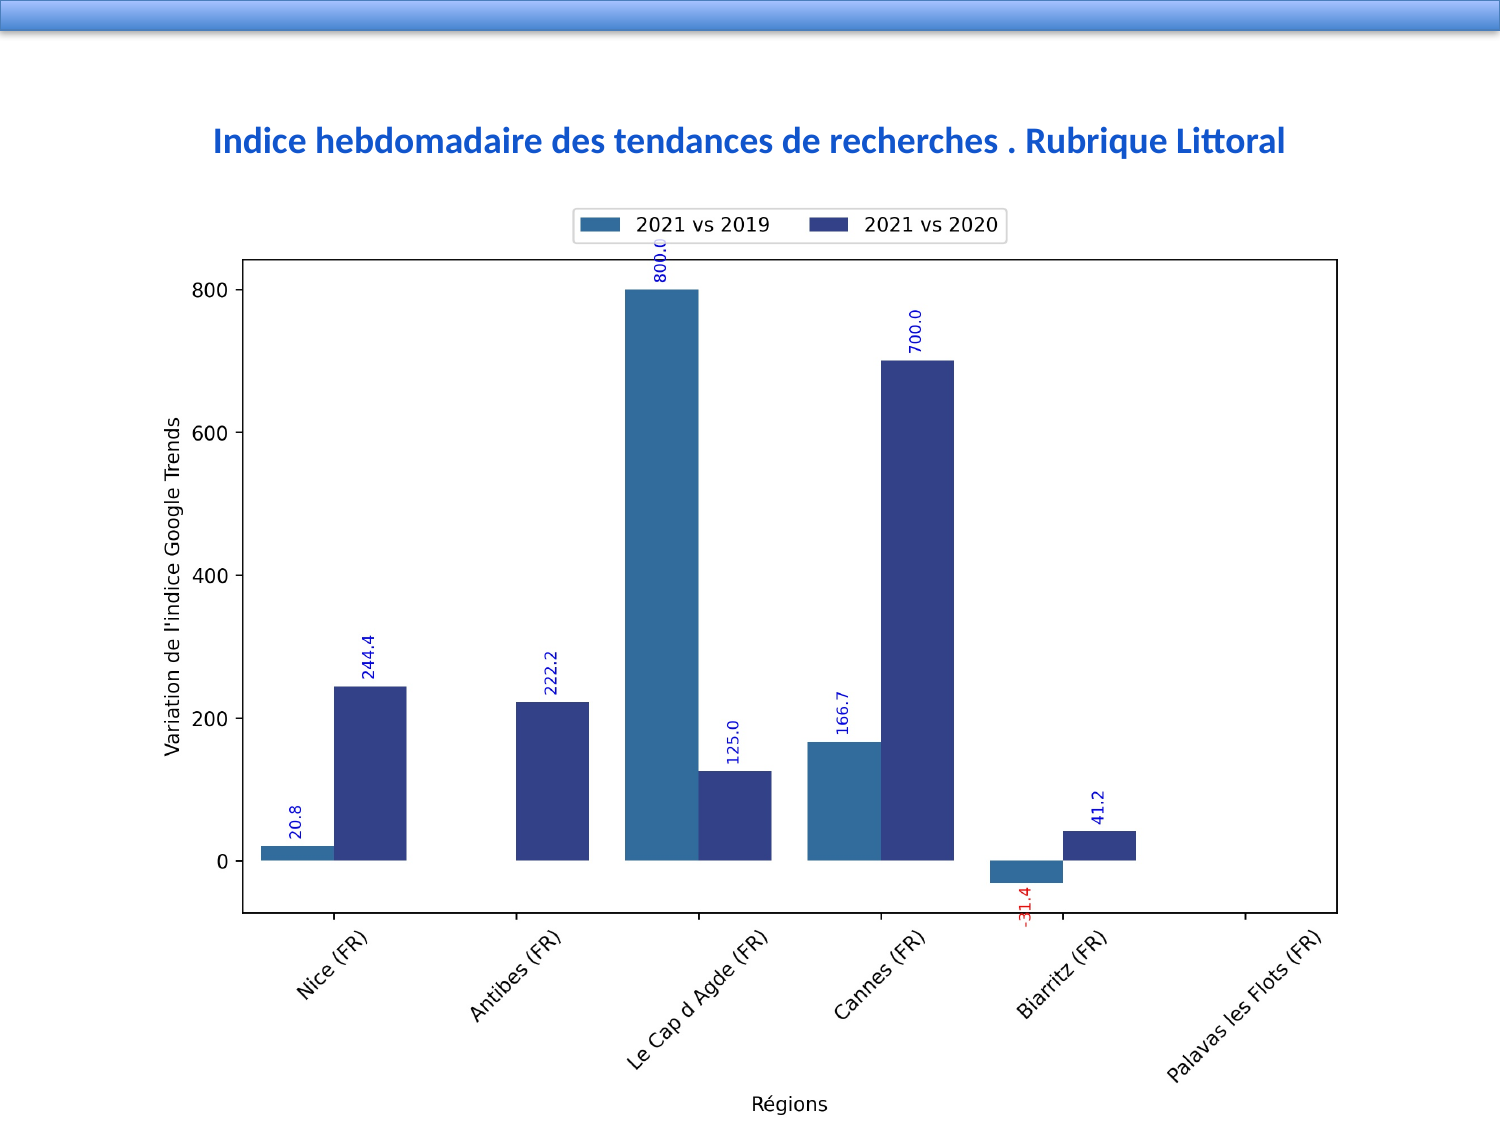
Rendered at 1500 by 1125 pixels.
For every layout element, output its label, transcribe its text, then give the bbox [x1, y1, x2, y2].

text_box [0, 0, 1500, 31]
title Indice hebdomadaire des tendances de recherches . Rubrique Littoral [75, 45, 1425, 233]
picture [149, 194, 1351, 1125]
